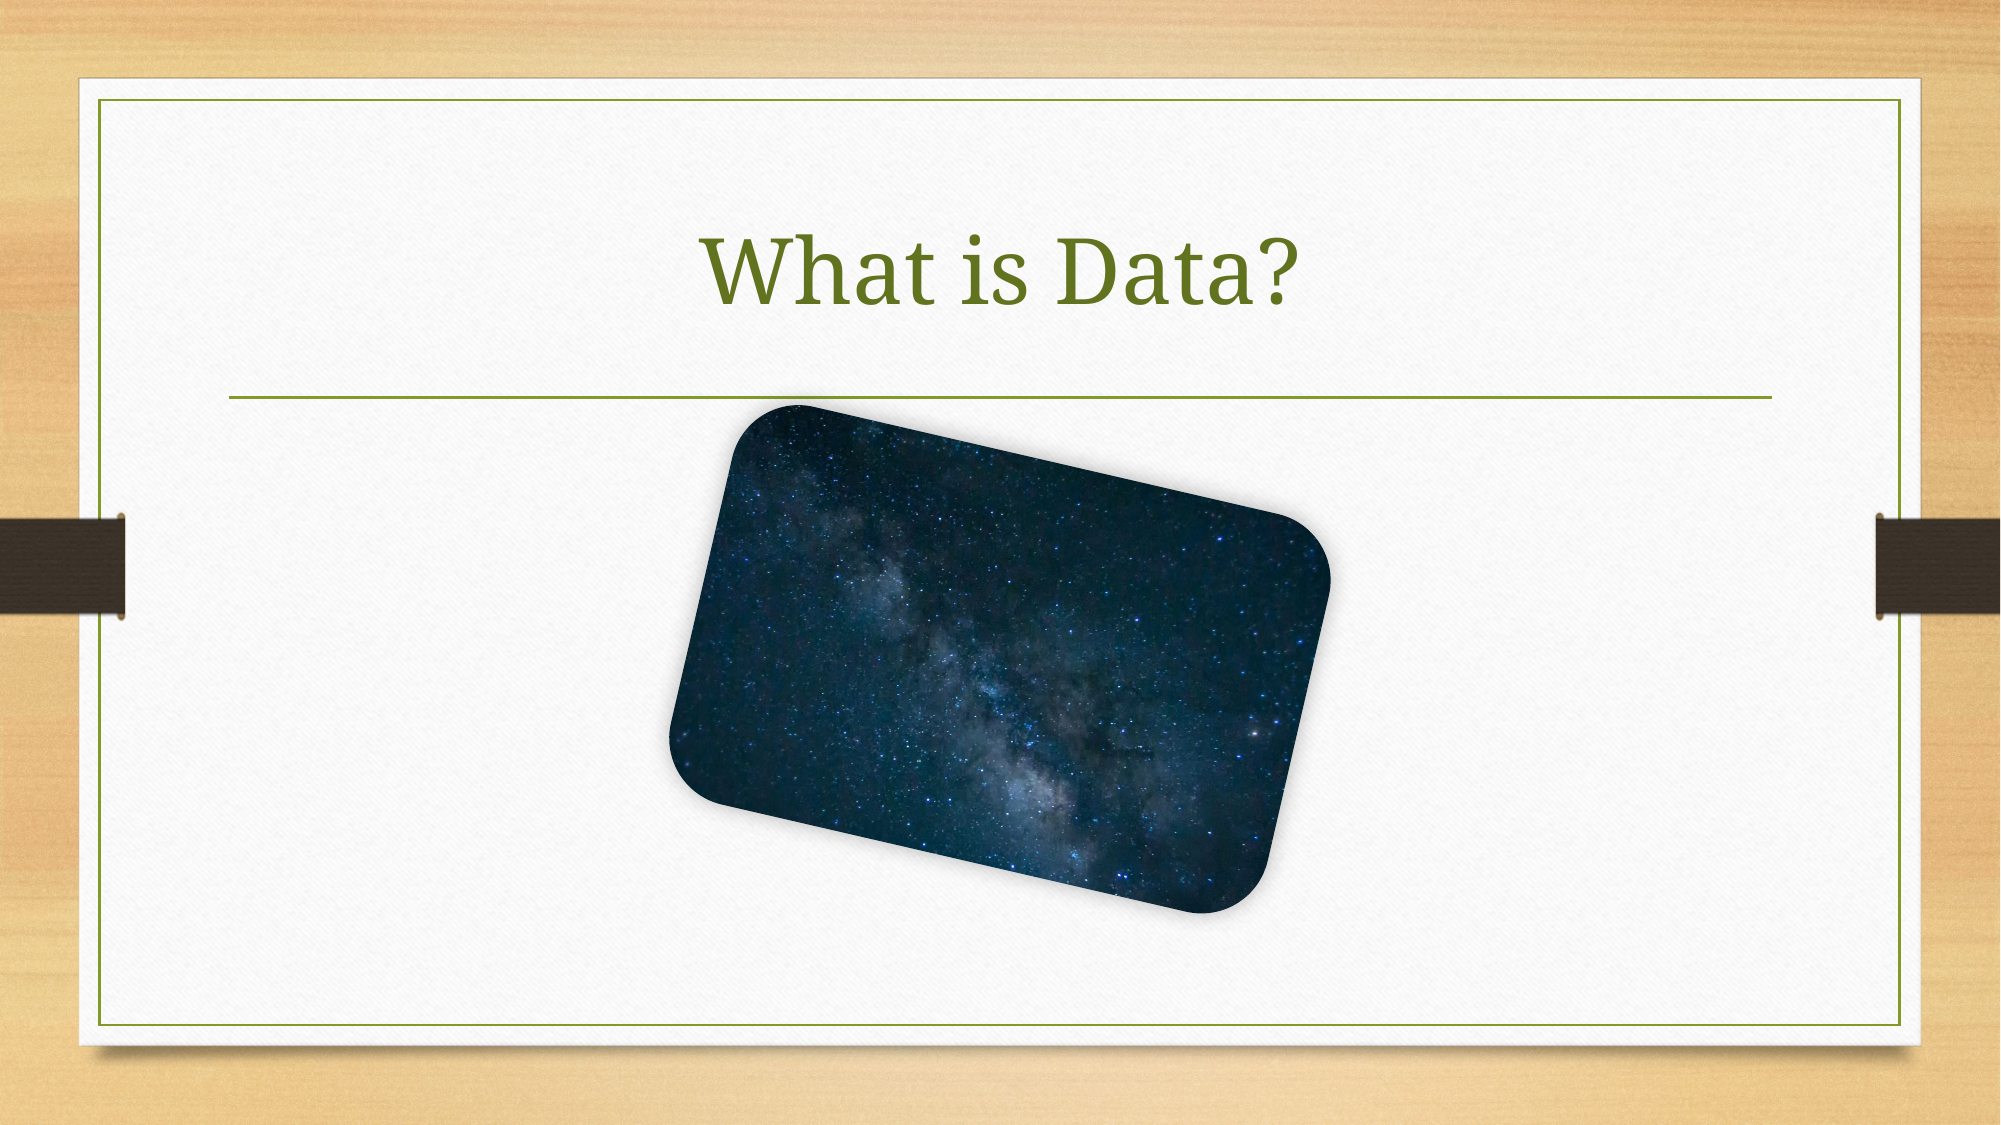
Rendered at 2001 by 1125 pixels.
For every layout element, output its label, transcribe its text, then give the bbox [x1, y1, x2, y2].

title What is Data? [212, 161, 1788, 375]
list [693, 454, 1307, 864]
picture [0, 0, 2001, 1125]
